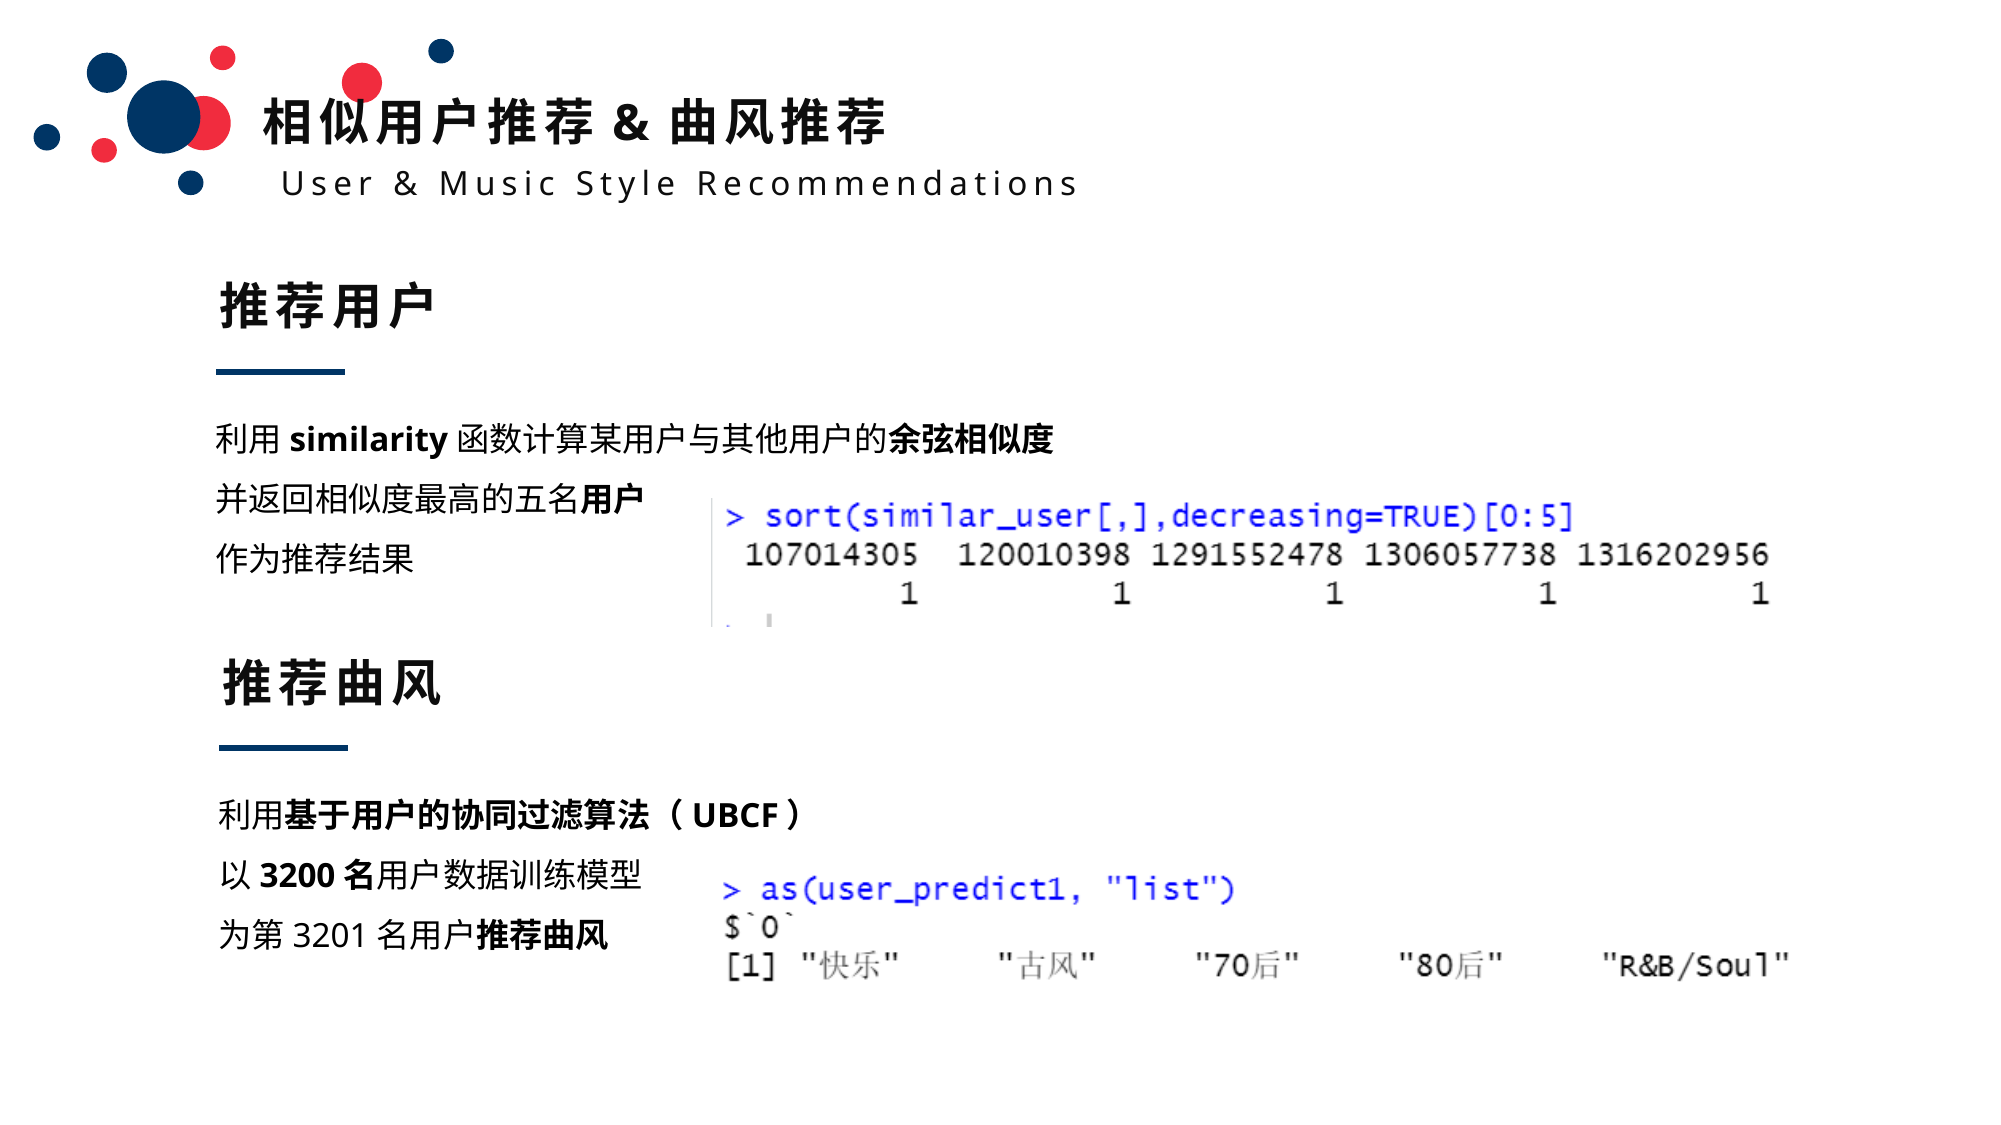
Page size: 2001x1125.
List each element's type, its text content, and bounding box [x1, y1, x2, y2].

picture [711, 873, 1860, 1002]
text_box [90, 136, 118, 164]
text_box 相似用户推荐&曲风推荐 [248, 82, 902, 158]
text_box [188, 94, 232, 152]
text_box [340, 61, 384, 82]
text_box 推荐曲风 [207, 643, 457, 719]
text_box [176, 169, 205, 197]
text_box 利用similarity函数计算某用户与其他用户的余弦相似度 并返回相似度最高的五名用户 作为推荐结果 [200, 391, 1102, 586]
text_box [208, 44, 237, 72]
text_box [427, 37, 455, 65]
picture [711, 498, 1841, 627]
text_box 推荐用户 [204, 267, 454, 343]
text_box User & Music Style Recommendations [265, 155, 1093, 210]
text_box [32, 122, 62, 152]
text_box [85, 51, 129, 94]
text_box [126, 79, 202, 155]
text_box 利用基于用户的协同过滤算法（UBCF） 以3200名用户数据训练模型 为第3201名用户推荐曲风 [203, 767, 1105, 962]
